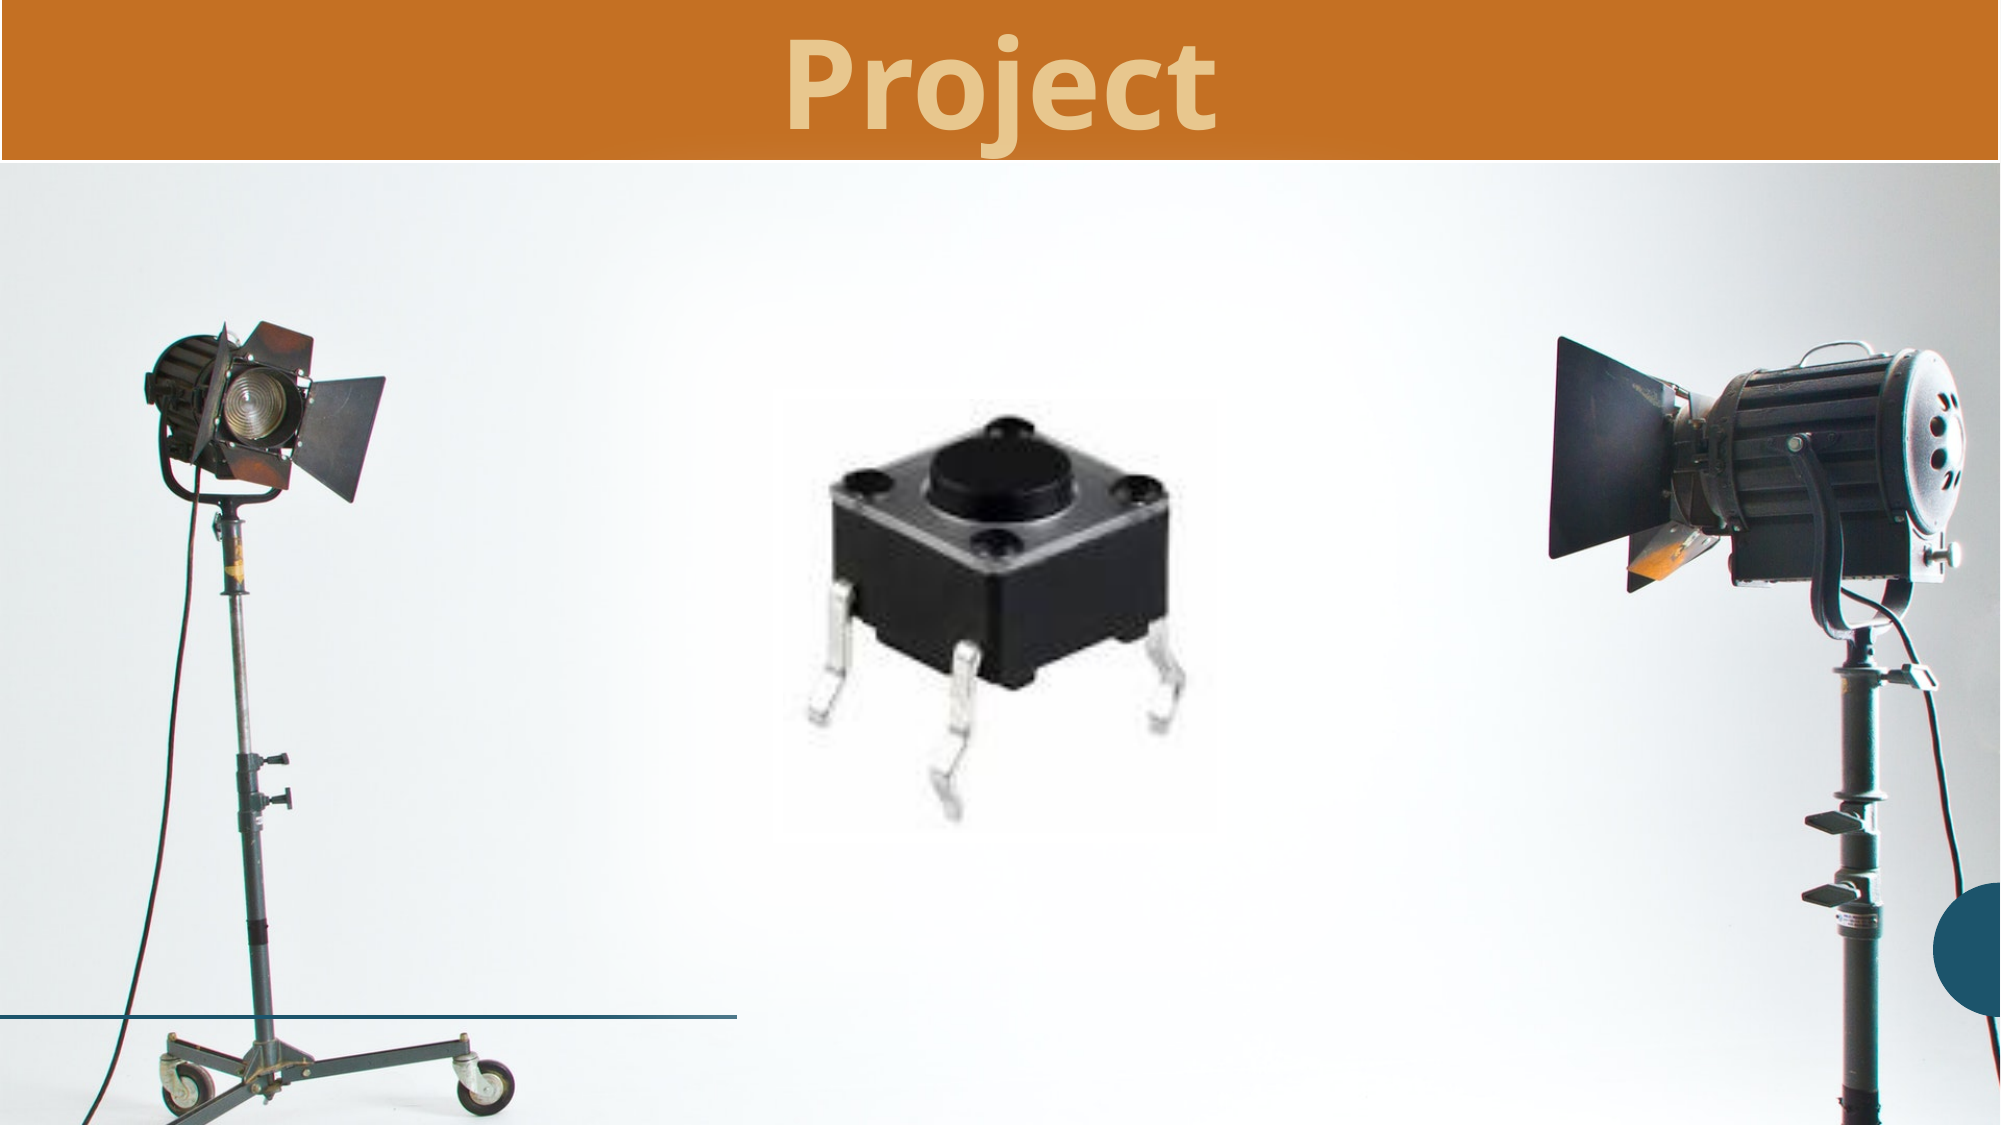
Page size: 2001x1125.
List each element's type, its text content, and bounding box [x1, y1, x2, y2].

text_box [579, 195, 1421, 1037]
picture [0, 0, 2001, 1125]
text_box FUNCTIONS [593, 209, 1407, 1023]
text_box Project [0, 0, 2000, 163]
picture [783, 399, 1217, 833]
